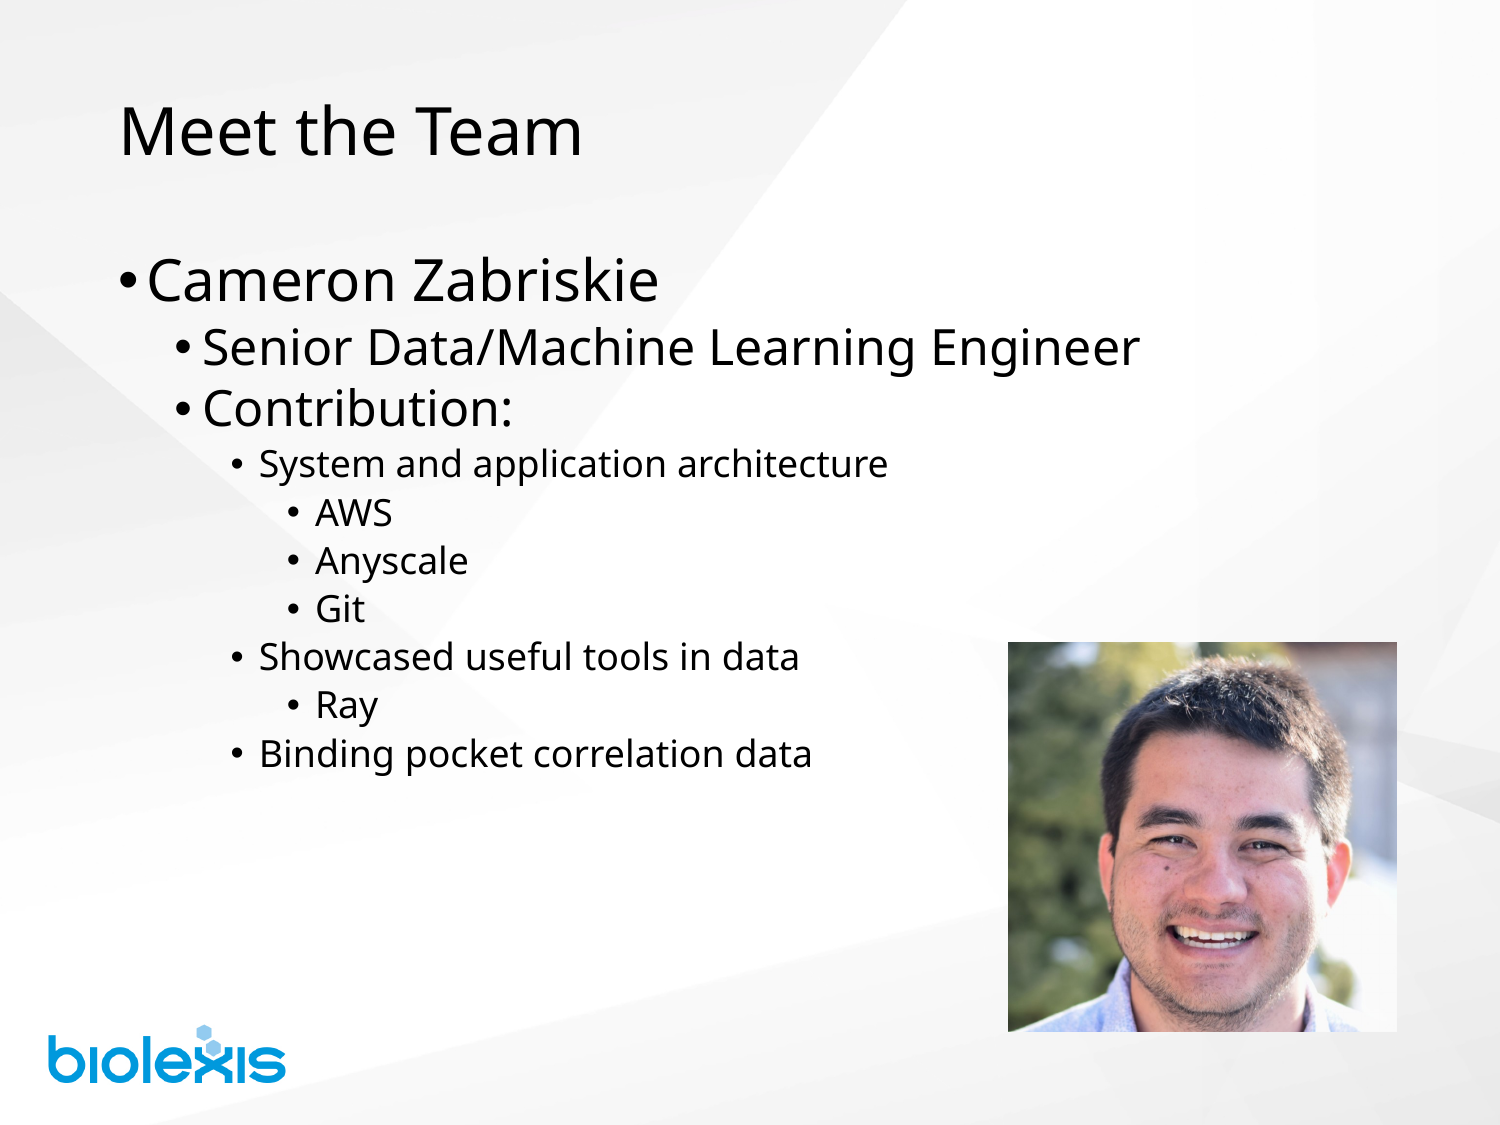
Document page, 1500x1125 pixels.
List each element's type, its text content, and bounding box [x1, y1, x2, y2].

list Cameron Zabriskie Senior Data/Machine Learning Engineer Contribution: System and application architecture AWS Anyscale Git Showcased useful tools in data Ray Binding pocket correlation data [103, 243, 1413, 1032]
picture [0, 0, 1500, 1125]
title Meet the Team [103, 59, 1397, 208]
